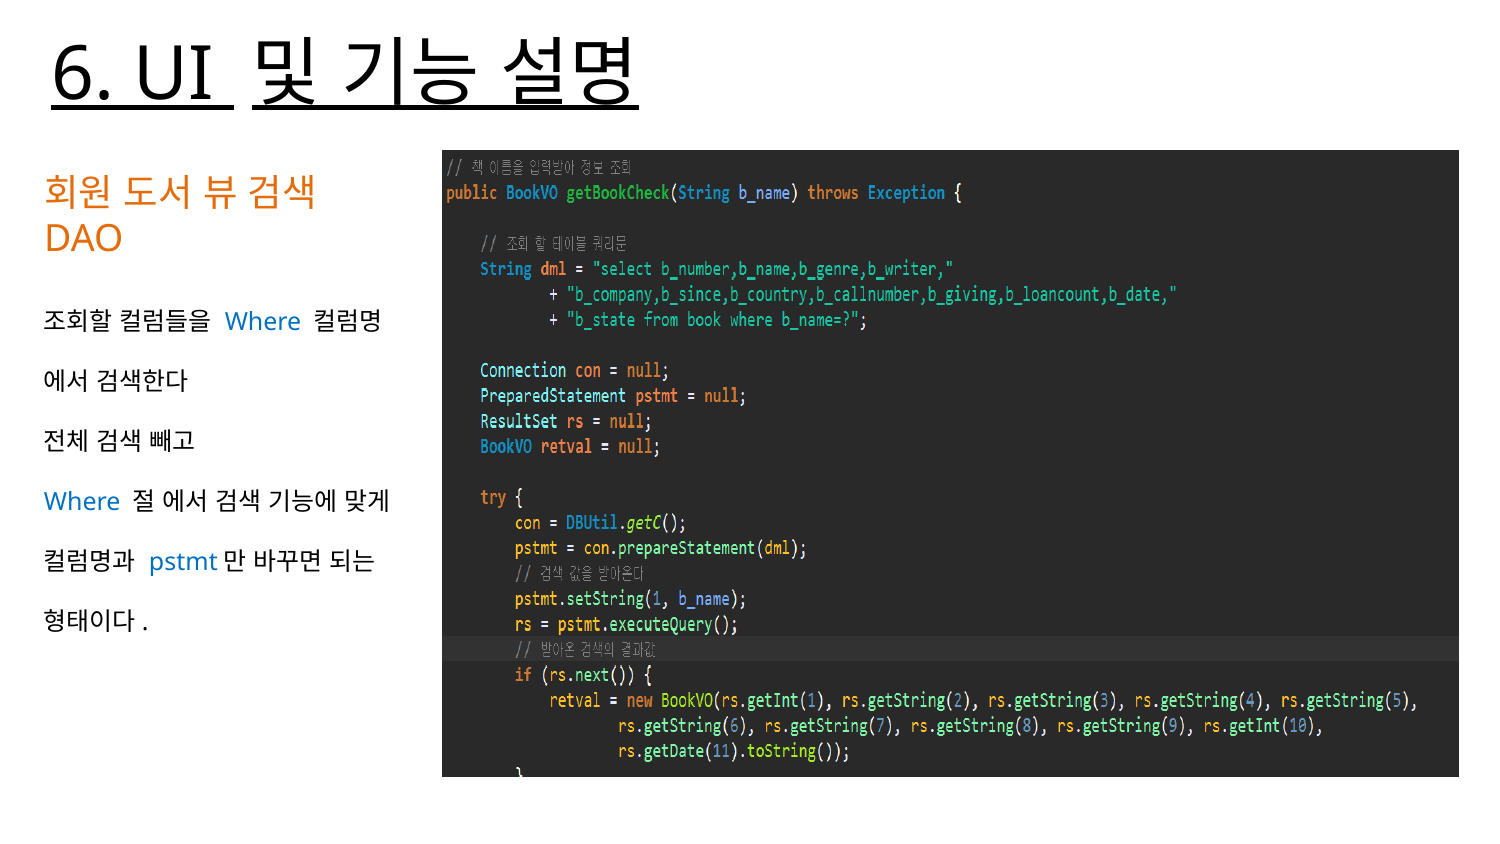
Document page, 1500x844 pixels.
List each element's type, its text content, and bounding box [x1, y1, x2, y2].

text_box 6. UI 및 기능 설명 [36, 16, 994, 122]
picture [442, 149, 1459, 777]
text_box 조회할 컬럼들을 Where 컬럼명 에서 검색한다 전체 검색 빼고 Where 절 에서 검색 기능에 맞게 컬럼명과 pstmt만 바꾸면 되는 형태이다. [29, 298, 406, 643]
text_box 회원 도서 뷰 검색 DAO [29, 161, 384, 267]
